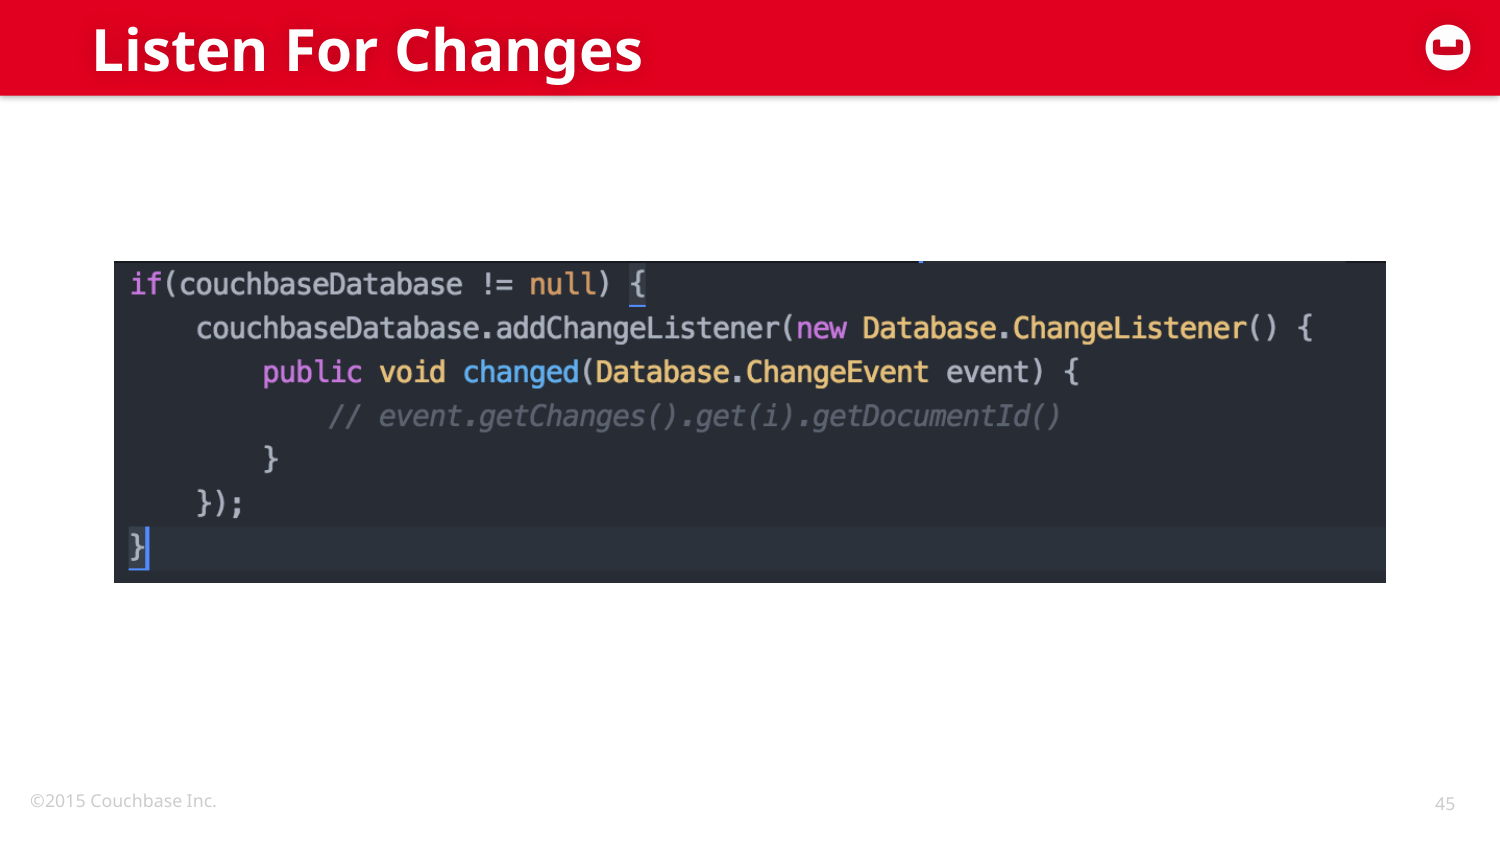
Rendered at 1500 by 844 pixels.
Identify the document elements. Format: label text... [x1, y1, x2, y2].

picture [1425, 24, 1471, 71]
title Listen For Changes [76, 2, 1389, 91]
picture [114, 261, 1386, 583]
